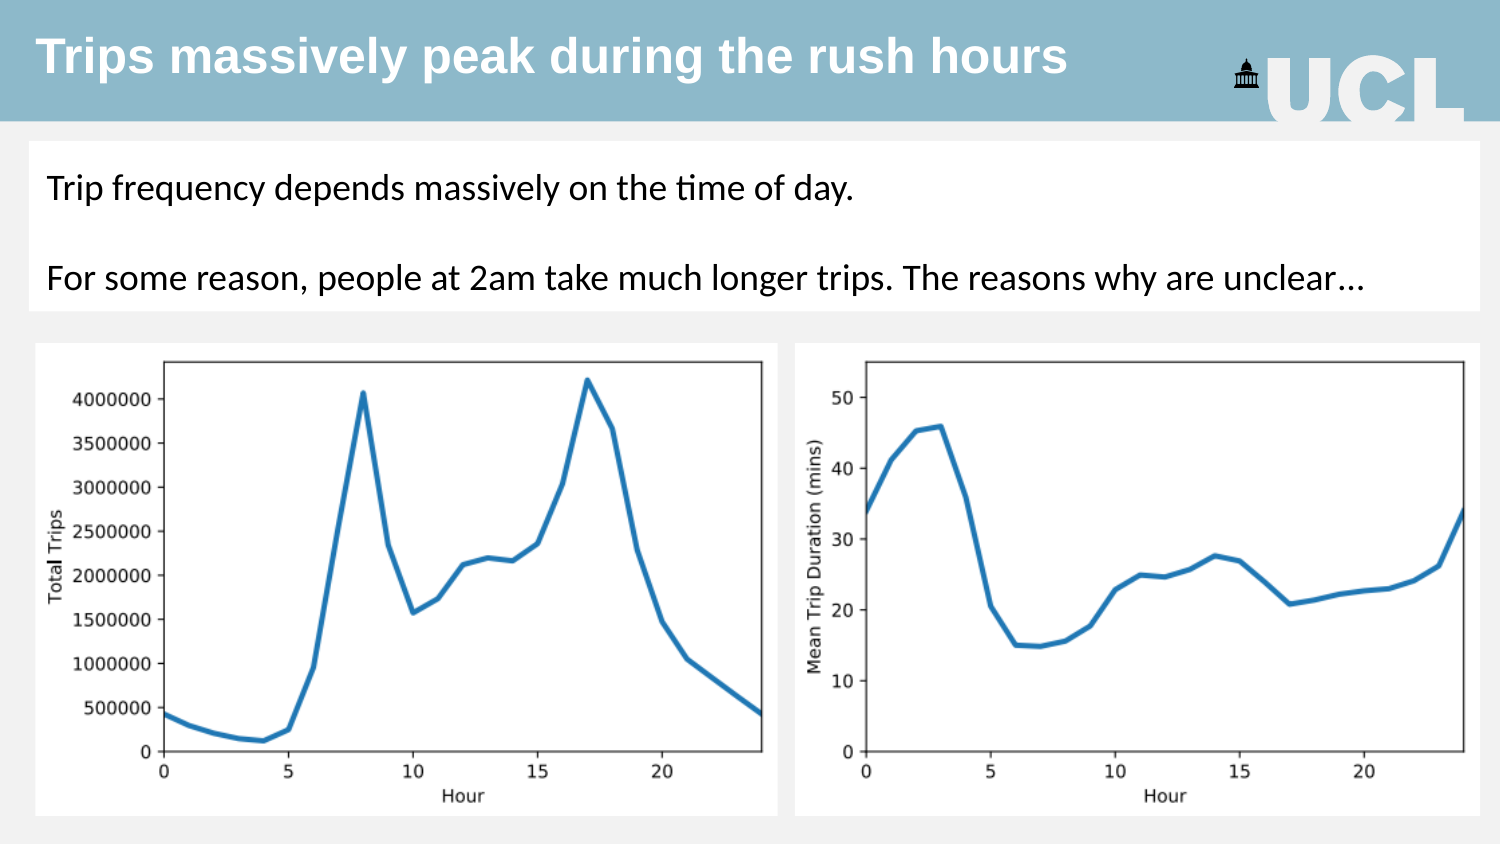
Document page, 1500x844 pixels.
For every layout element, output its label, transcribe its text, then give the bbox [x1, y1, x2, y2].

picture [794, 343, 1481, 816]
picture [35, 343, 778, 816]
text_box Trip frequency depends massively on the time of day. For some reason, people at 2am take much longer trips. The reasons why are unclear… [31, 155, 1448, 306]
picture [1234, 58, 1259, 88]
list Trips massively peak during the rush hours [35, 35, 1221, 109]
text_box [28, 140, 1481, 312]
